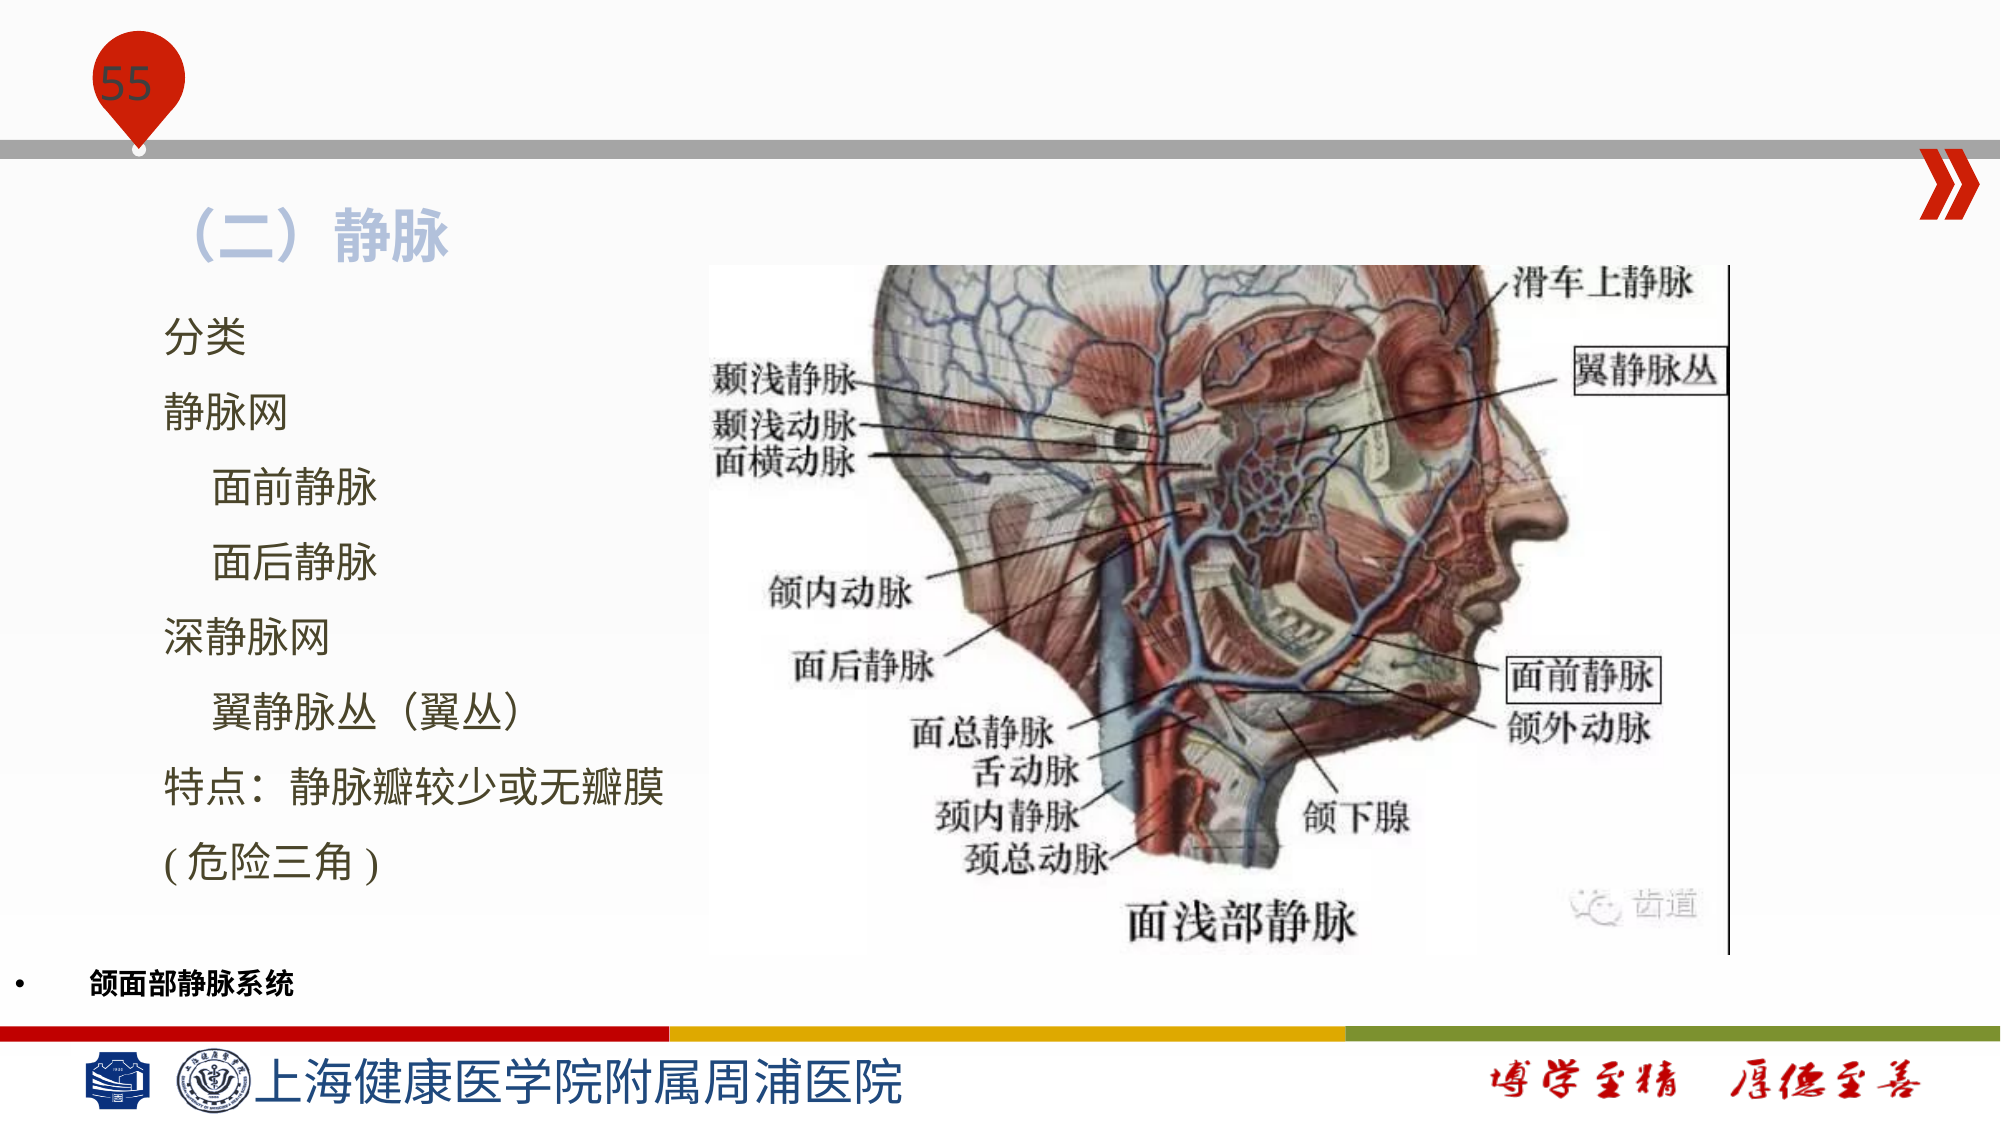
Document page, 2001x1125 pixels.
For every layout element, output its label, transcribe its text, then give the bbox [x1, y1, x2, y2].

picture [1458, 1043, 1955, 1124]
text_box 分类 静脉网 面前静脉 面后静脉 深静脉网 翼静脉丛（翼丛） 特点：静脉瓣较少或无瓣膜(危险三角) [155, 277, 703, 894]
picture [70, 1042, 260, 1121]
picture [708, 265, 1730, 955]
text_box （二）静脉 [144, 156, 466, 277]
list 颌面部静脉系统 [0, 938, 865, 1011]
